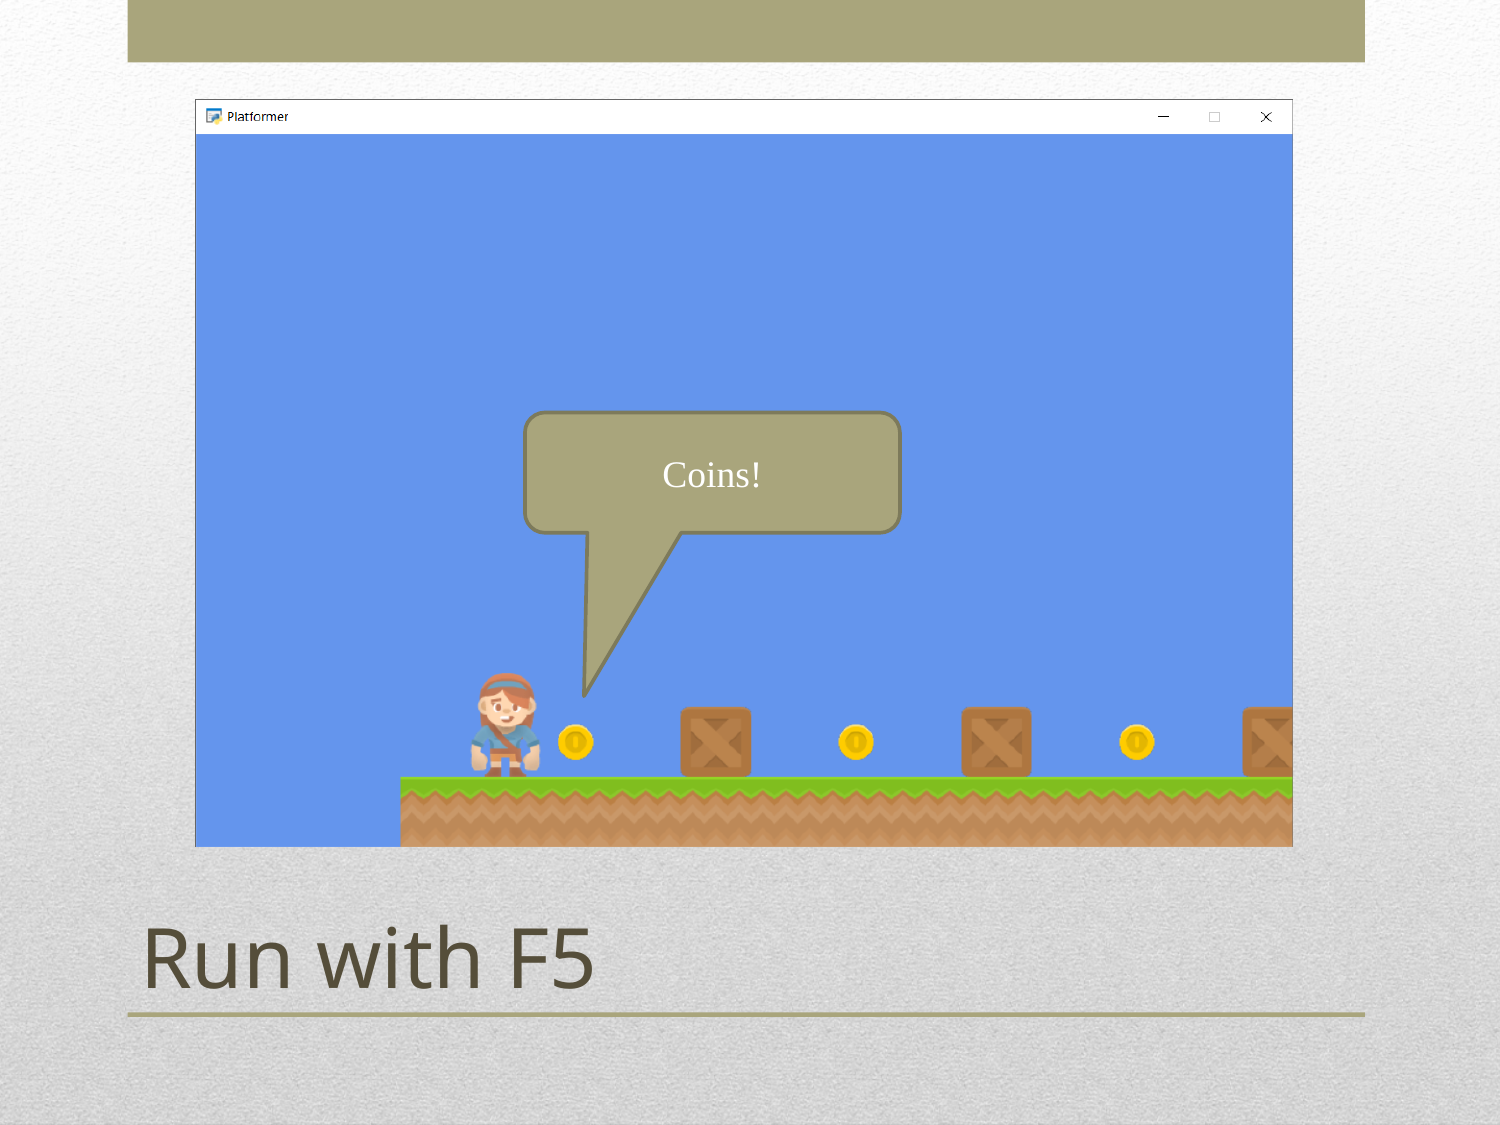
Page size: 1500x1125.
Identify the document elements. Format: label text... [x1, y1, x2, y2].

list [194, 99, 1293, 848]
title Run with F5 [125, 859, 1238, 1013]
